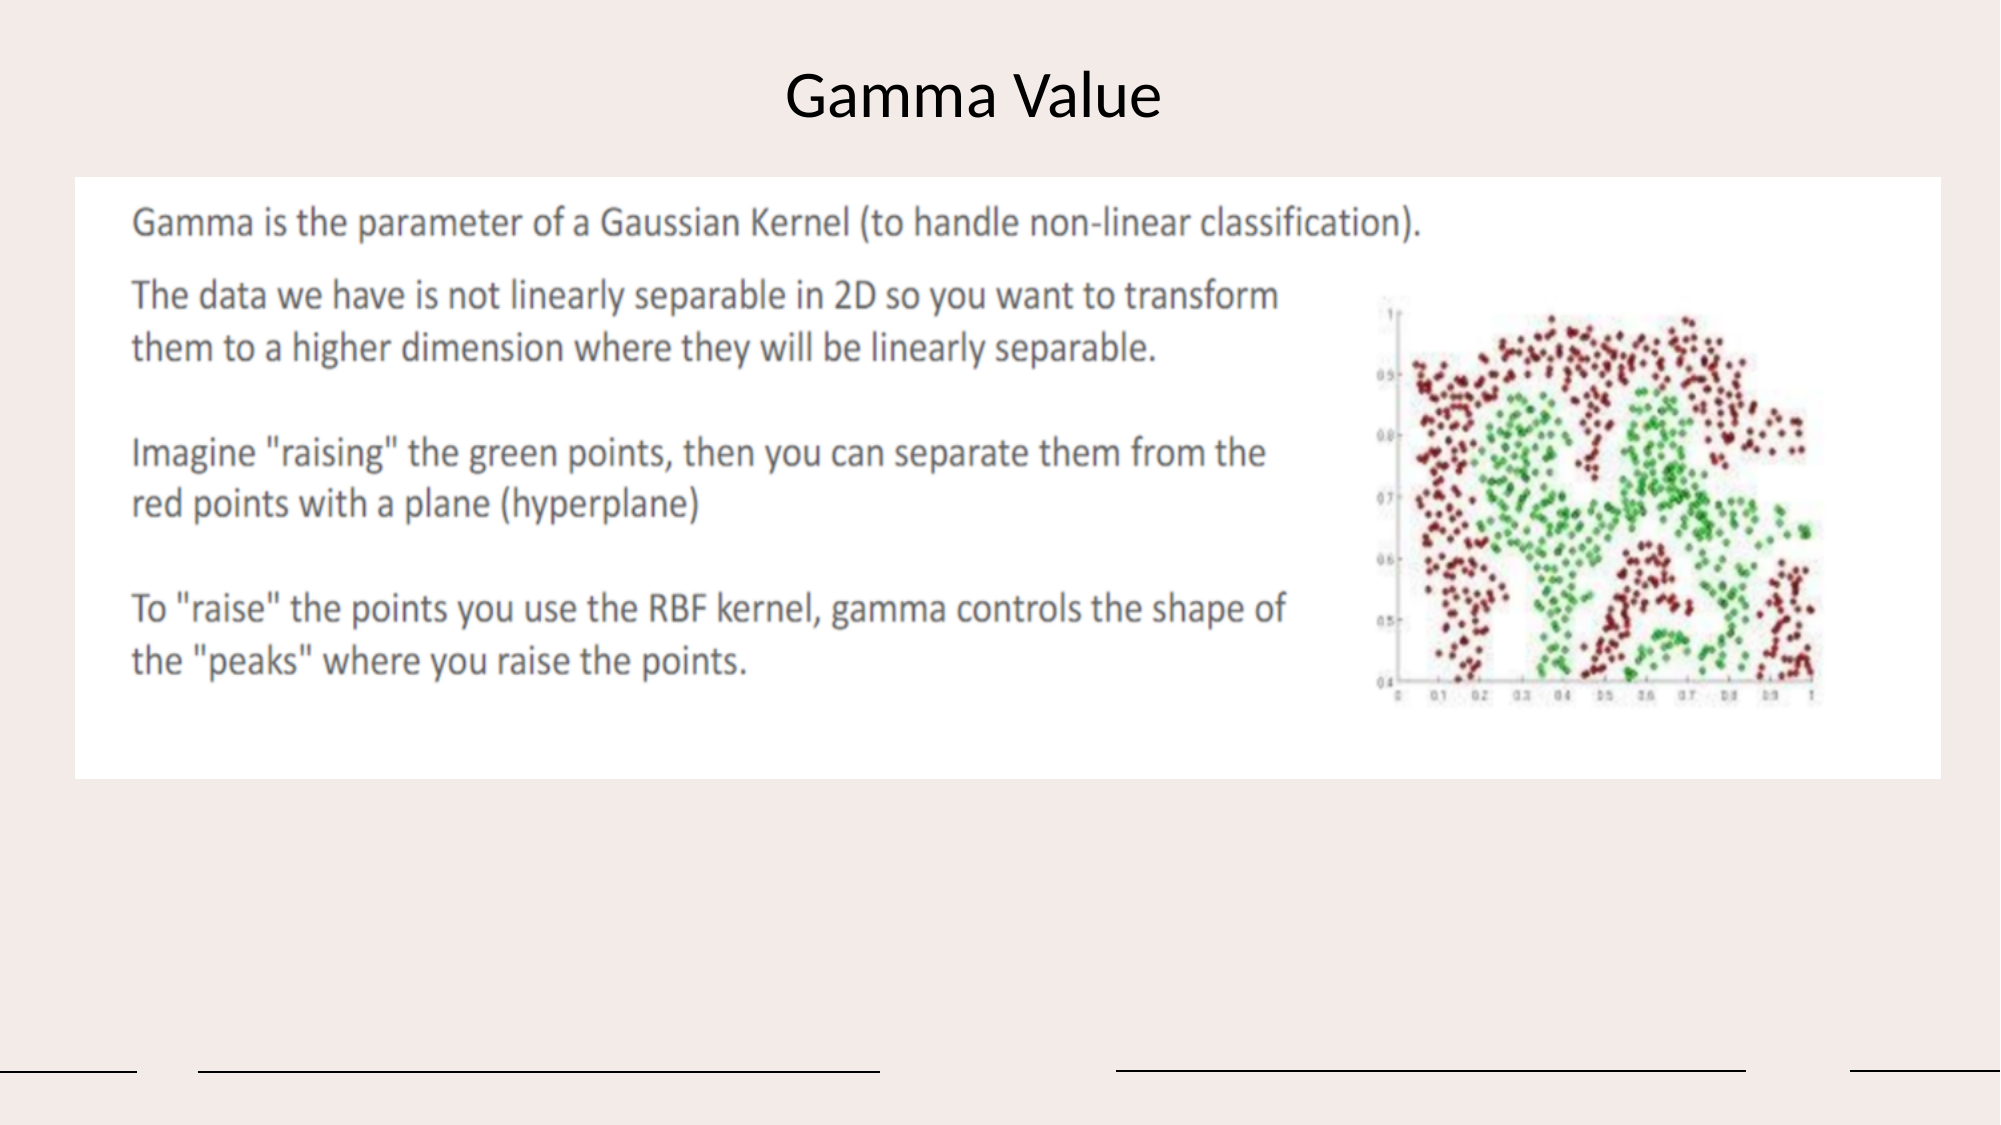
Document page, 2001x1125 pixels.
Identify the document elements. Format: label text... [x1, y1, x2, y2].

text_box Gamma Value [381, 43, 1568, 139]
picture [75, 177, 1941, 779]
